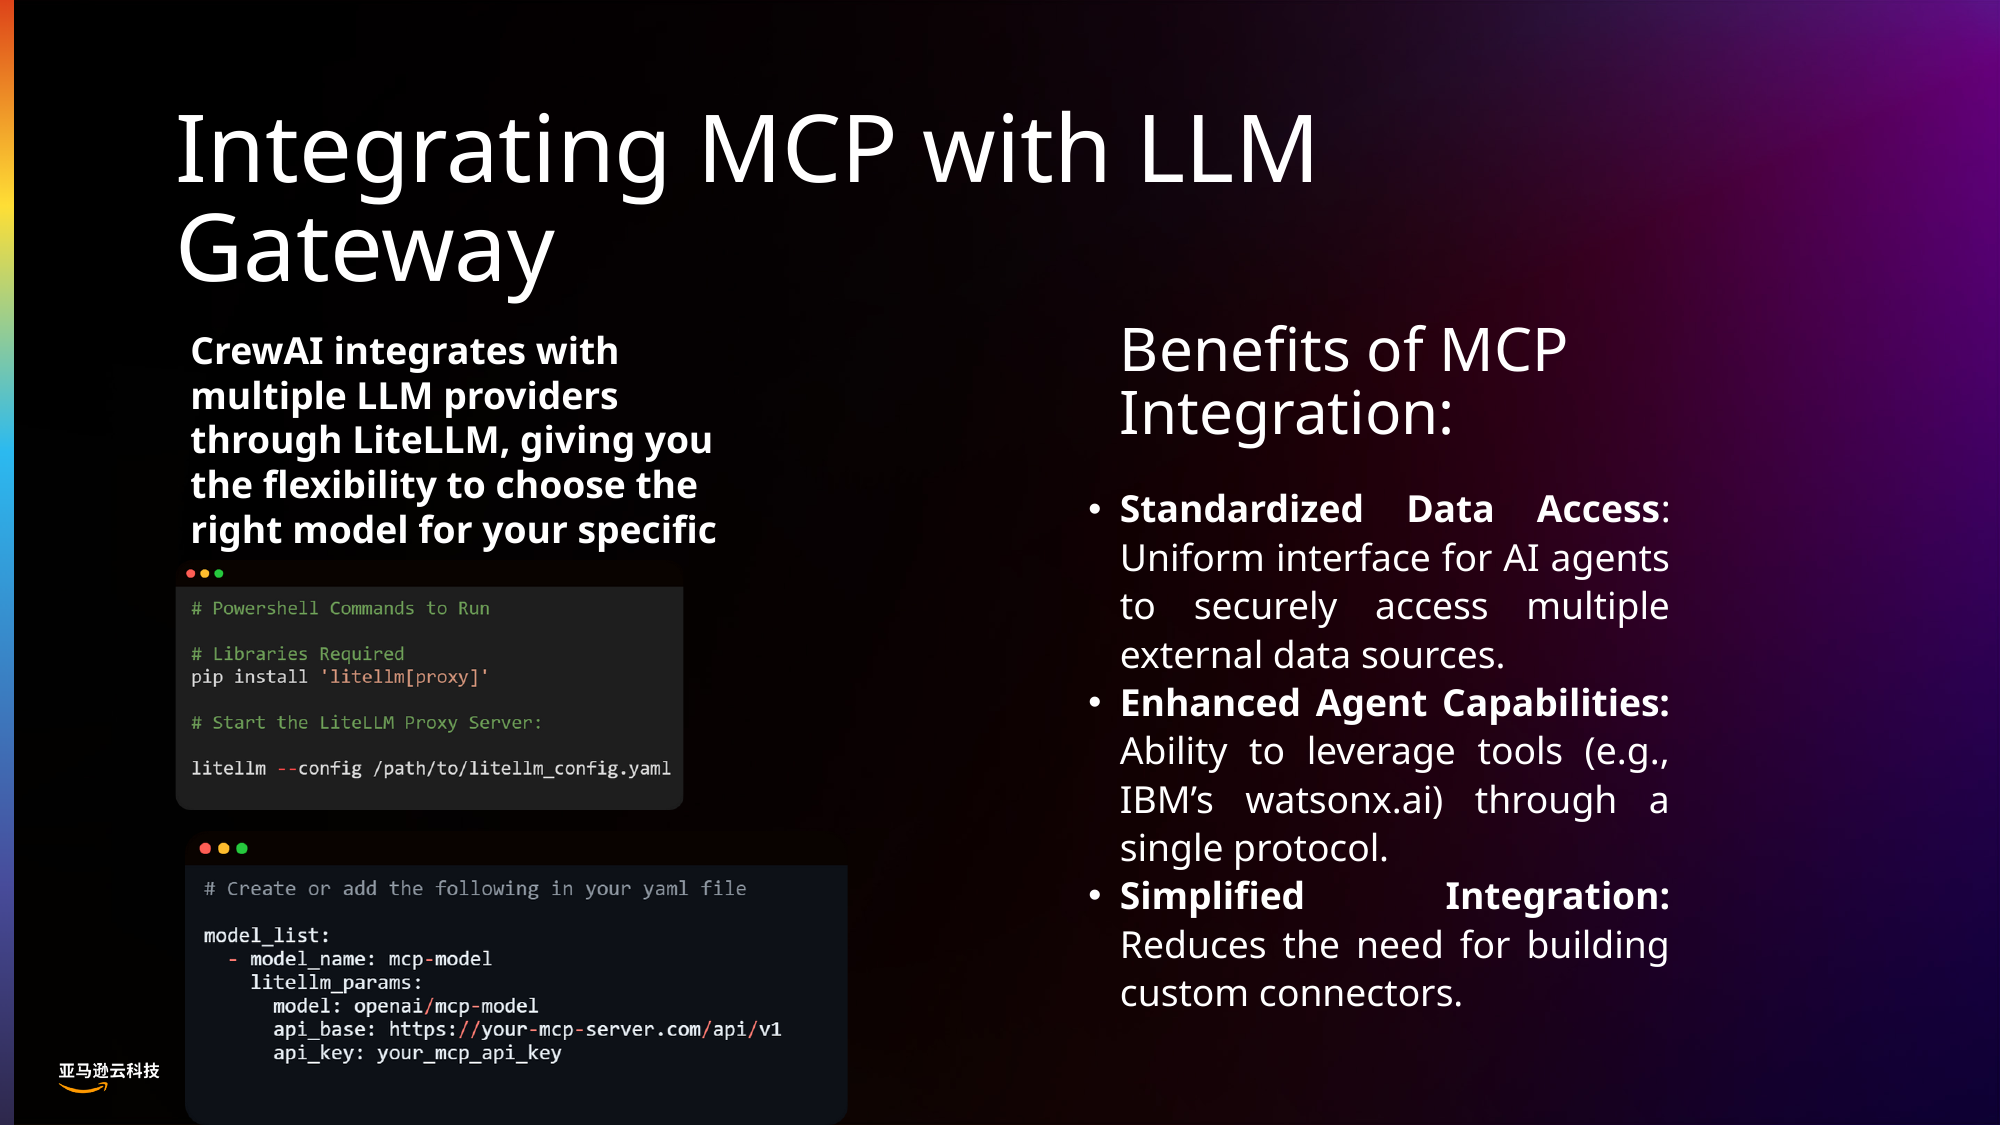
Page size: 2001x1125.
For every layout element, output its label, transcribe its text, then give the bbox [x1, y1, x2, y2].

text_box Benefits of MCP Integration: [1119, 320, 1641, 447]
text_box Standardized Data Access: Uniform interface for AI agents to securely access multiple external data sources. Enhanced Agent Capabilities: Ability to leverage tools (e.g., IBM’s watsonx.ai) through a single protocol. Simplified Integration: Reduces the need for building custom connectors. [1056, 433, 1671, 1063]
picture [0, 0, 2000, 1125]
text_box CrewAI integrates with multiple LLM providers through LiteLLM, giving you the flexibility to choose the right model for your specific use case. [175, 320, 790, 560]
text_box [175, 560, 848, 1125]
text_box Integrating MCP with LLM Gateway [175, 102, 1709, 300]
